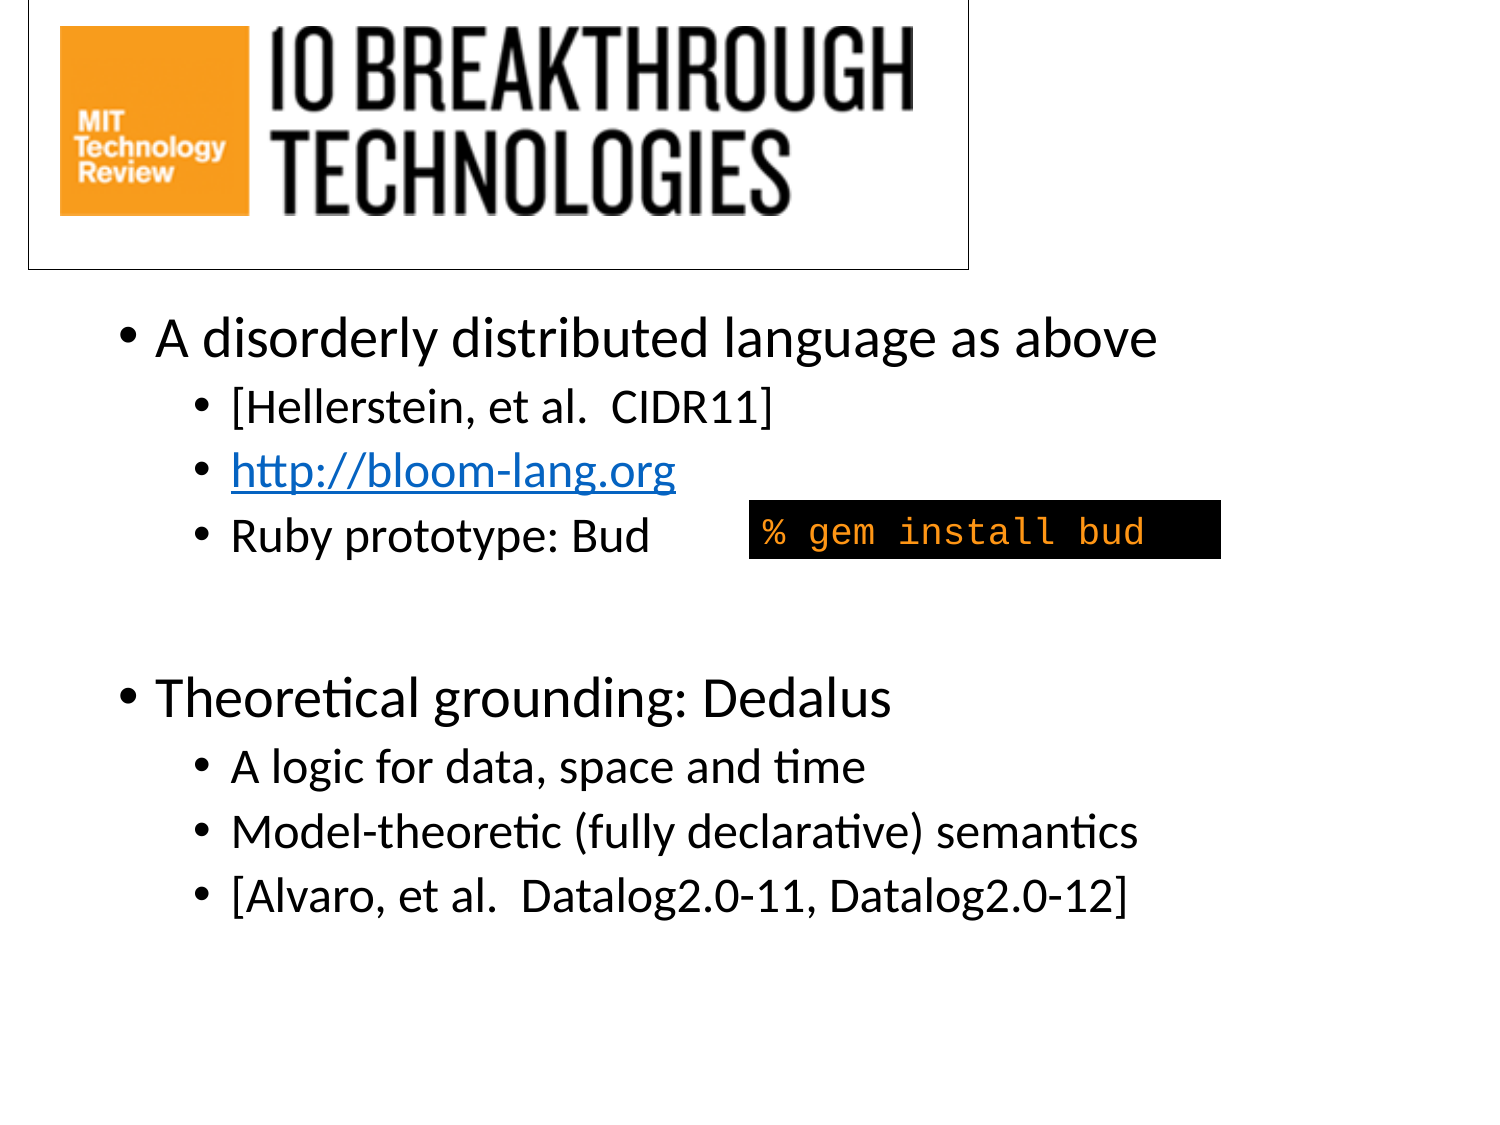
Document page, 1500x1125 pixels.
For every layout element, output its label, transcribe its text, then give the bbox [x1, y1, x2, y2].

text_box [28, 0, 969, 270]
list A disorderly distributed language as above [Hellerstein, et al. CIDR11] http://bloom-lang.org Ruby prototype: Bud Theoretical grounding: Dedalus A logic for data, space and time Model-theoretic (fully declarative) semantics [Alvaro, et al. Datalog2.0-11, Datalog2.0-12] [103, 299, 1397, 1014]
text_box % gem install bud [748, 499, 1222, 560]
title <~ bloom [103, 59, 1397, 278]
